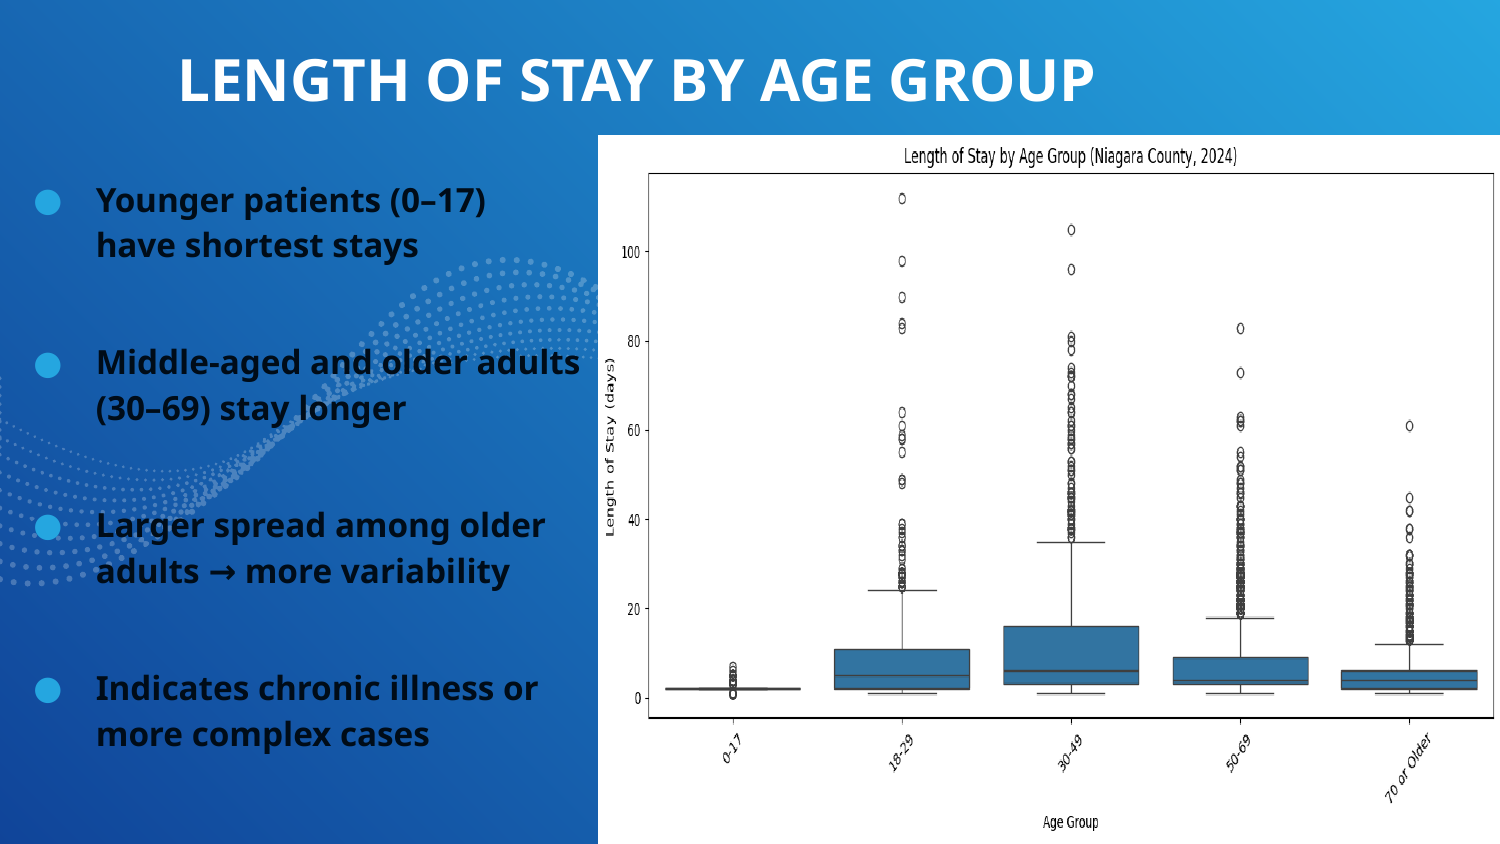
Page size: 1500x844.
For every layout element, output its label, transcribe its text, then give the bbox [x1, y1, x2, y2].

picture [598, 135, 1500, 844]
list Length of Stay by Age Group [177, 0, 1299, 146]
text_box Younger patients (0–17) have shortest stays​ Middle-aged and older adults (30–69) stay longer​ Larger spread among older adults → more variability​ Indicates chronic illness or more complex cases​ [20, 171, 593, 755]
